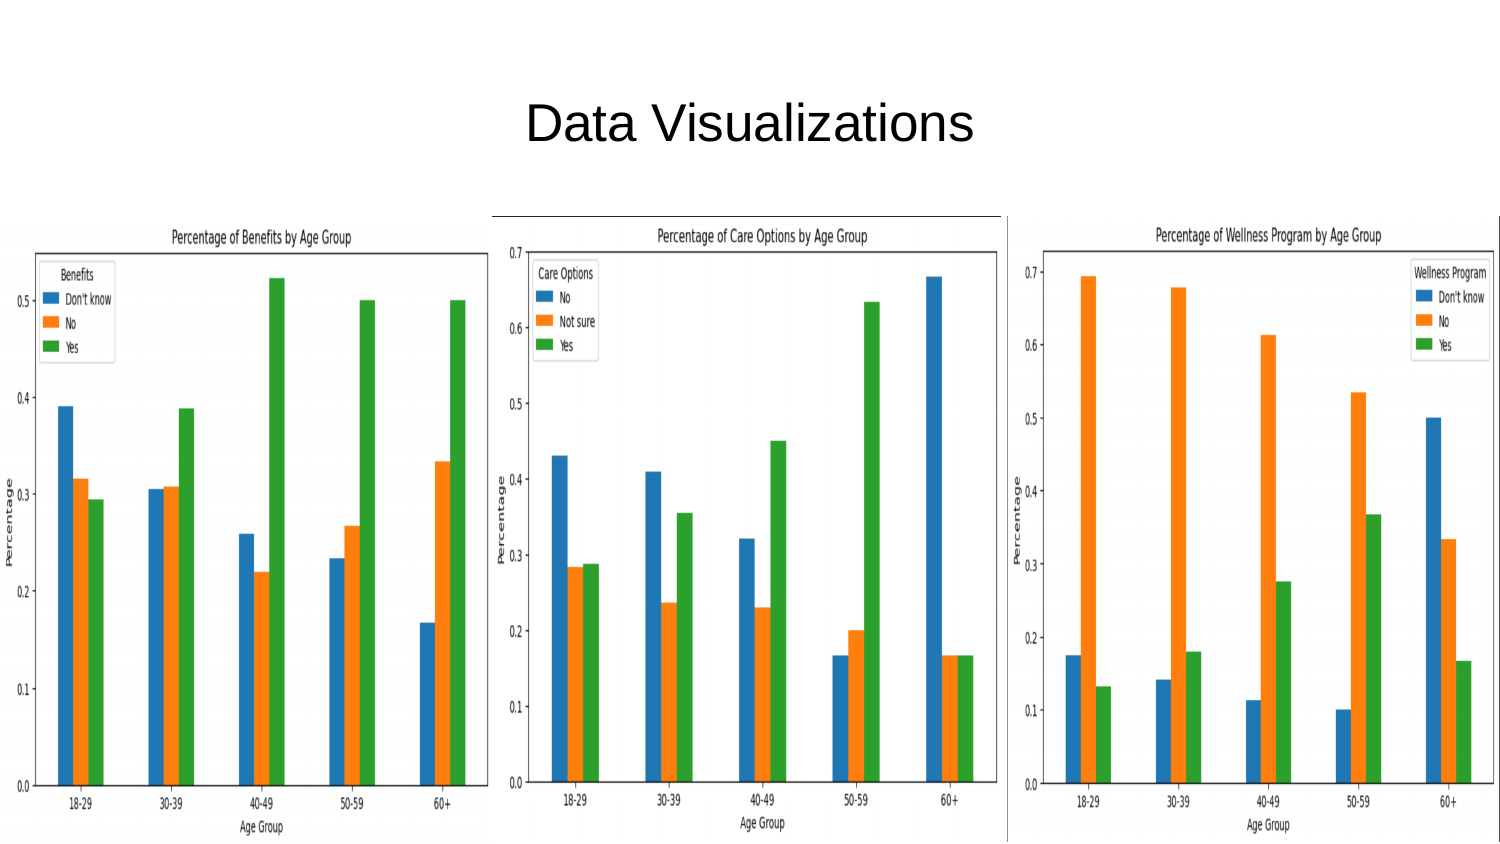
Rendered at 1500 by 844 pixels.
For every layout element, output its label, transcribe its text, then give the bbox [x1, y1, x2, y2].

picture [1006, 216, 1500, 842]
picture [0, 216, 1002, 844]
title Data Visualizations [51, 72, 1449, 167]
